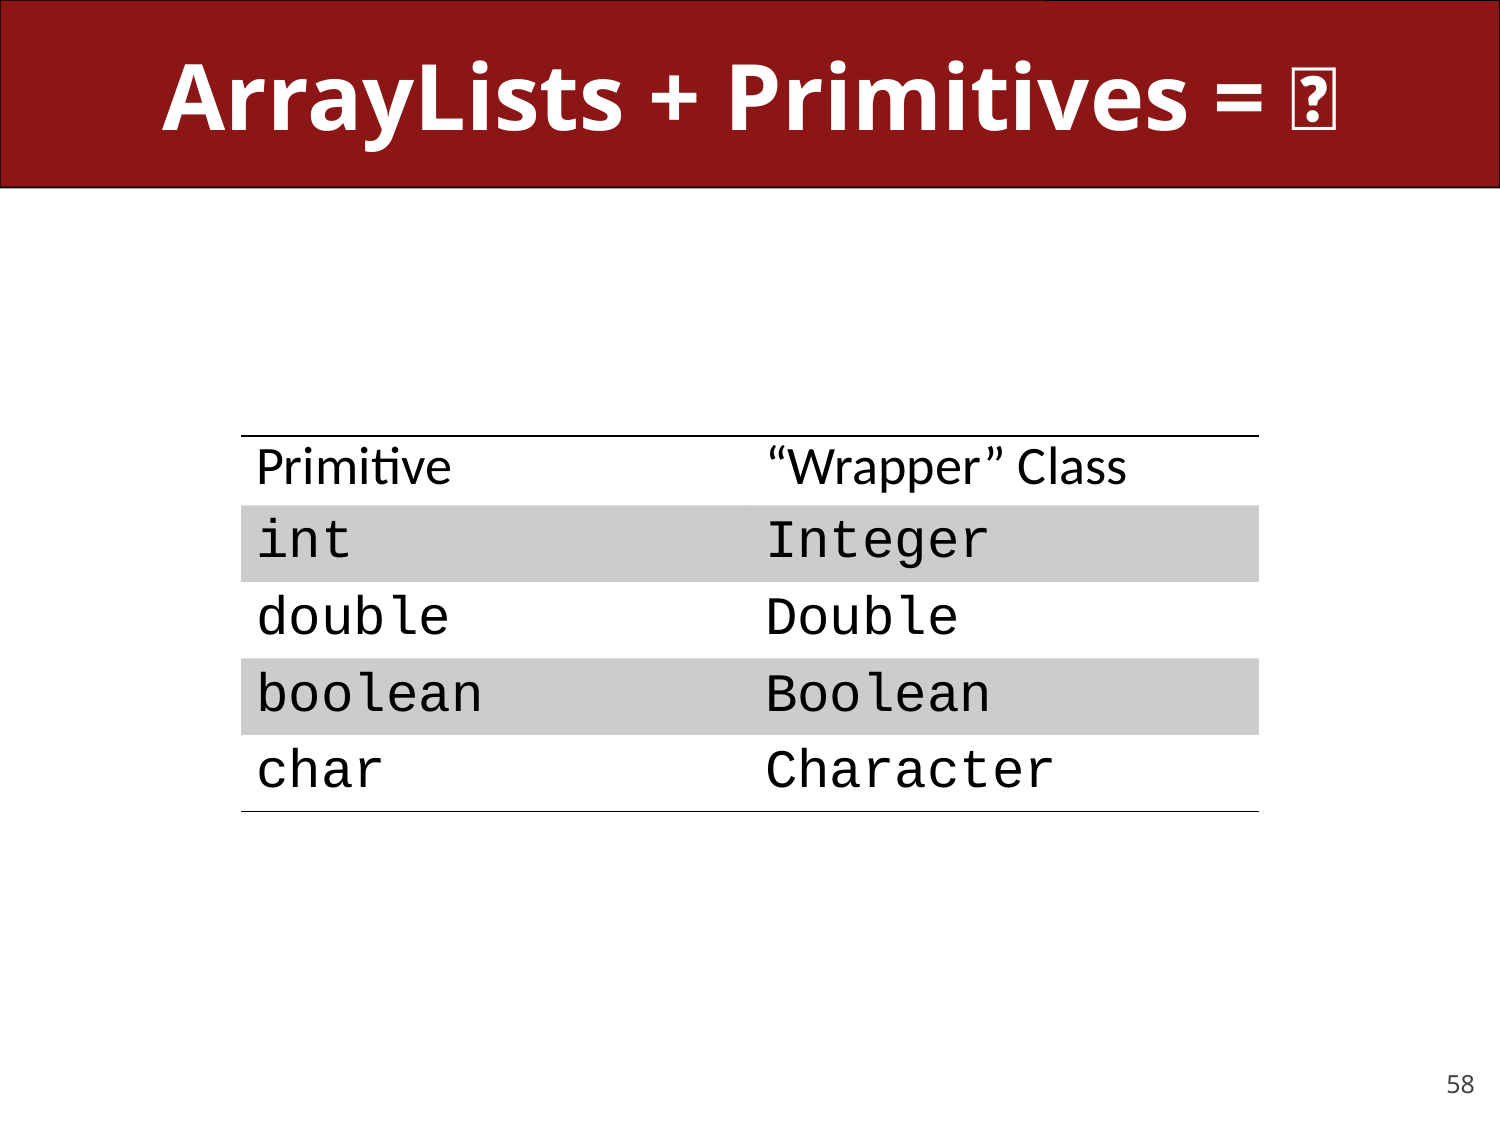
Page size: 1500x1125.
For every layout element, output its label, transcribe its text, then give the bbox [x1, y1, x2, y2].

table_cell char [241, 735, 750, 811]
table_cell Integer [750, 505, 1259, 582]
table_cell Character [750, 735, 1259, 811]
table_cell int [241, 505, 750, 582]
table_header Primitive [241, 437, 750, 505]
title ArrayLists + Primitives = 💔 [75, 0, 1425, 188]
table_cell Double [750, 582, 1259, 658]
table_cell boolean [241, 658, 750, 735]
table_cell double [241, 582, 750, 658]
table_cell Boolean [750, 658, 1259, 735]
table_header “Wrapper” Class [750, 437, 1259, 505]
